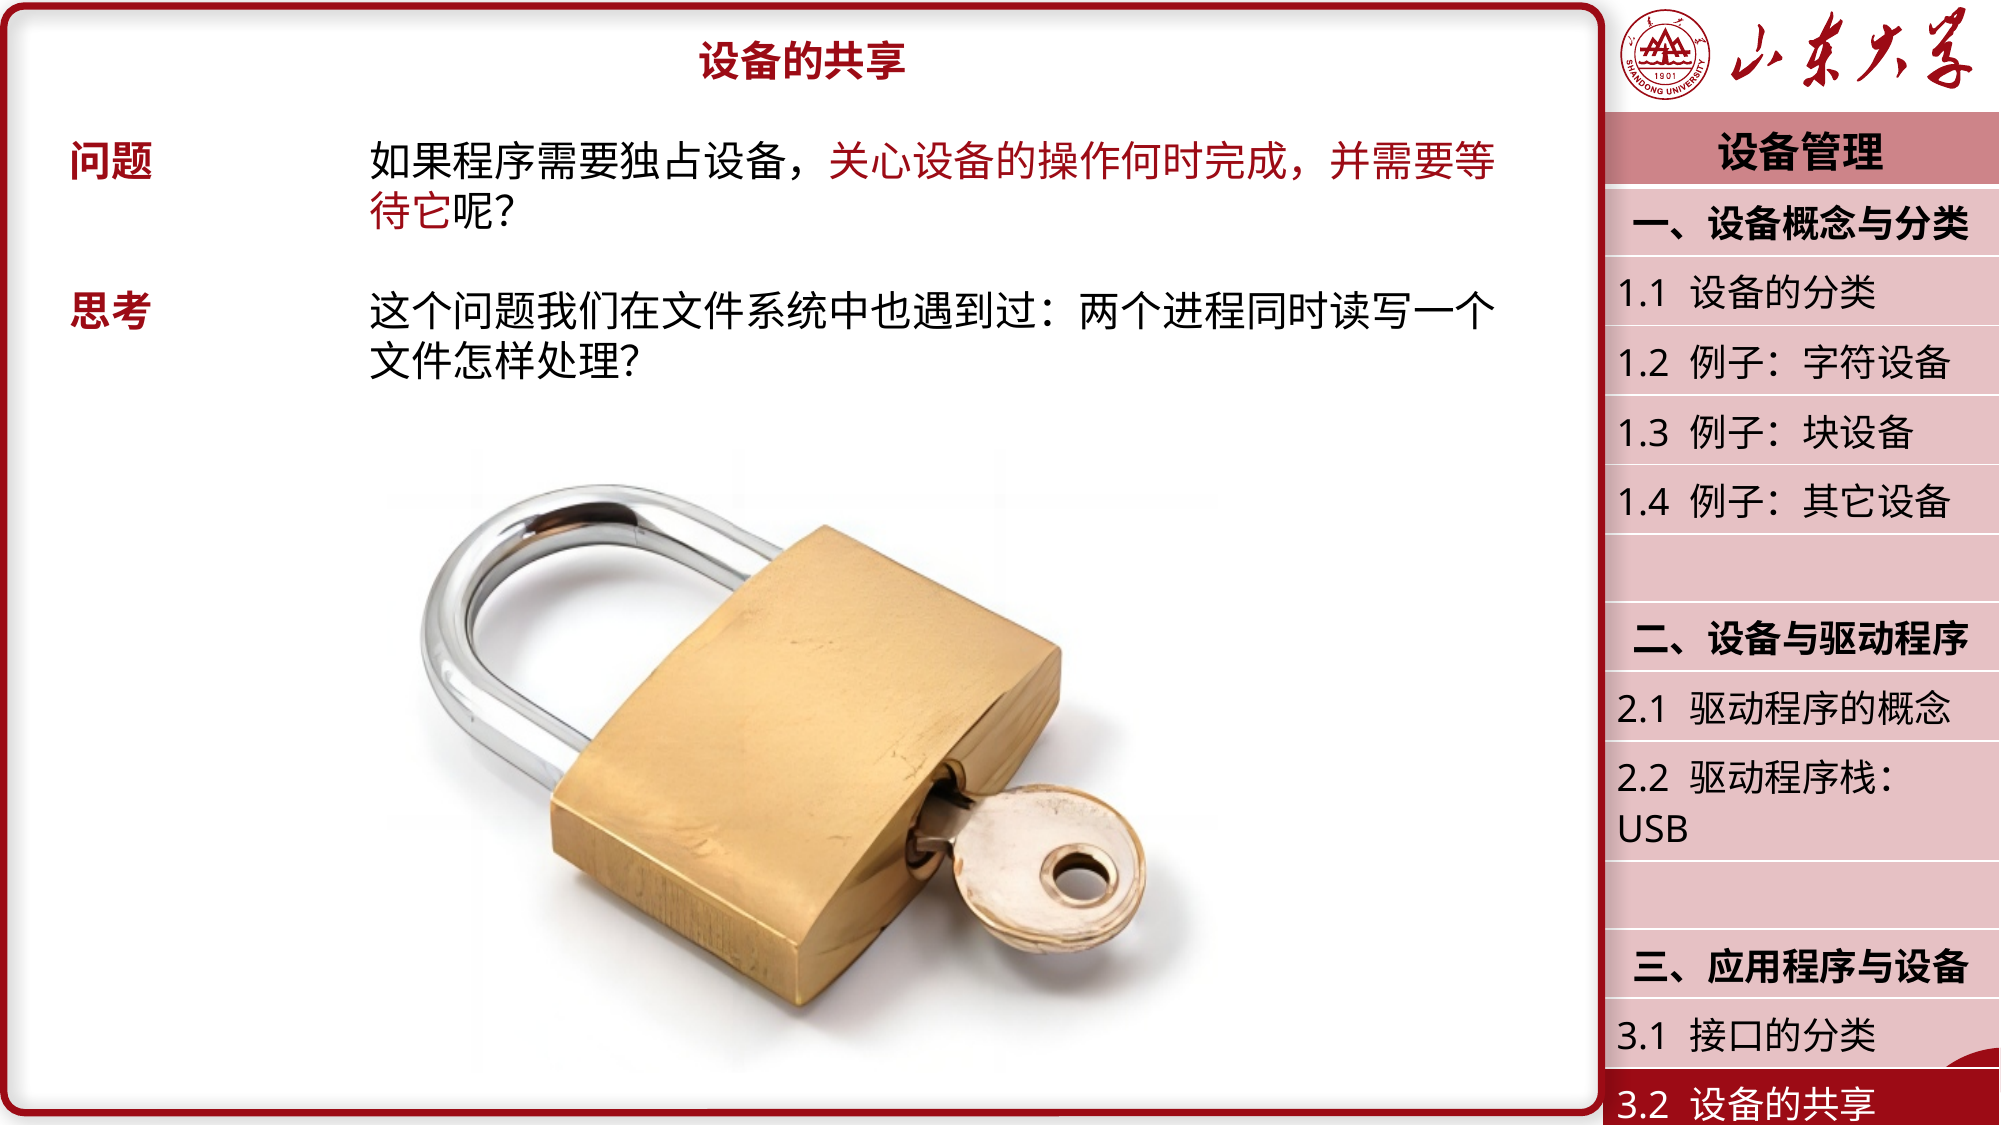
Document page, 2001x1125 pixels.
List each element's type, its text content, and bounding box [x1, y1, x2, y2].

table_cell 1.4 例子：其它设备 [1617, 465, 1999, 533]
table_cell 1.2 例子：字符设备 [1617, 326, 1999, 394]
table_cell 三、应用程序与设备 [1617, 930, 1999, 997]
table_cell 1.3 例子：块设备 [1617, 396, 1999, 464]
table_cell 3.2 设备的共享 [1603, 1069, 1999, 1125]
table_cell 2.1 驱动程序的概念 [1617, 672, 1999, 740]
table_header 设备管理 [1617, 112, 1999, 184]
table_cell 3.1 接口的分类 [1617, 999, 1999, 1067]
table_cell 一、设备概念与分类 [1617, 189, 1999, 255]
table_cell 二、设备与驱动程序 [1617, 603, 1999, 670]
text_box [2, 4, 1603, 1114]
table_cell [1617, 535, 1999, 601]
table_cell 1.1 设备的分类 [1617, 257, 1999, 325]
table_cell [1617, 862, 1999, 928]
picture [387, 449, 1218, 1073]
text_box 设备的共享 问题 如果程序需要独占设备，关心设备的操作何时完成，并需要等 待它呢？ 思考 这个问题我们在文件系统中也遇到过：两个进程同时读写一个 文件怎样处理？ [54, 27, 1551, 393]
table_cell 2.2 驱动程序栈：USB [1617, 742, 1999, 860]
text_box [1620, 5, 1977, 100]
